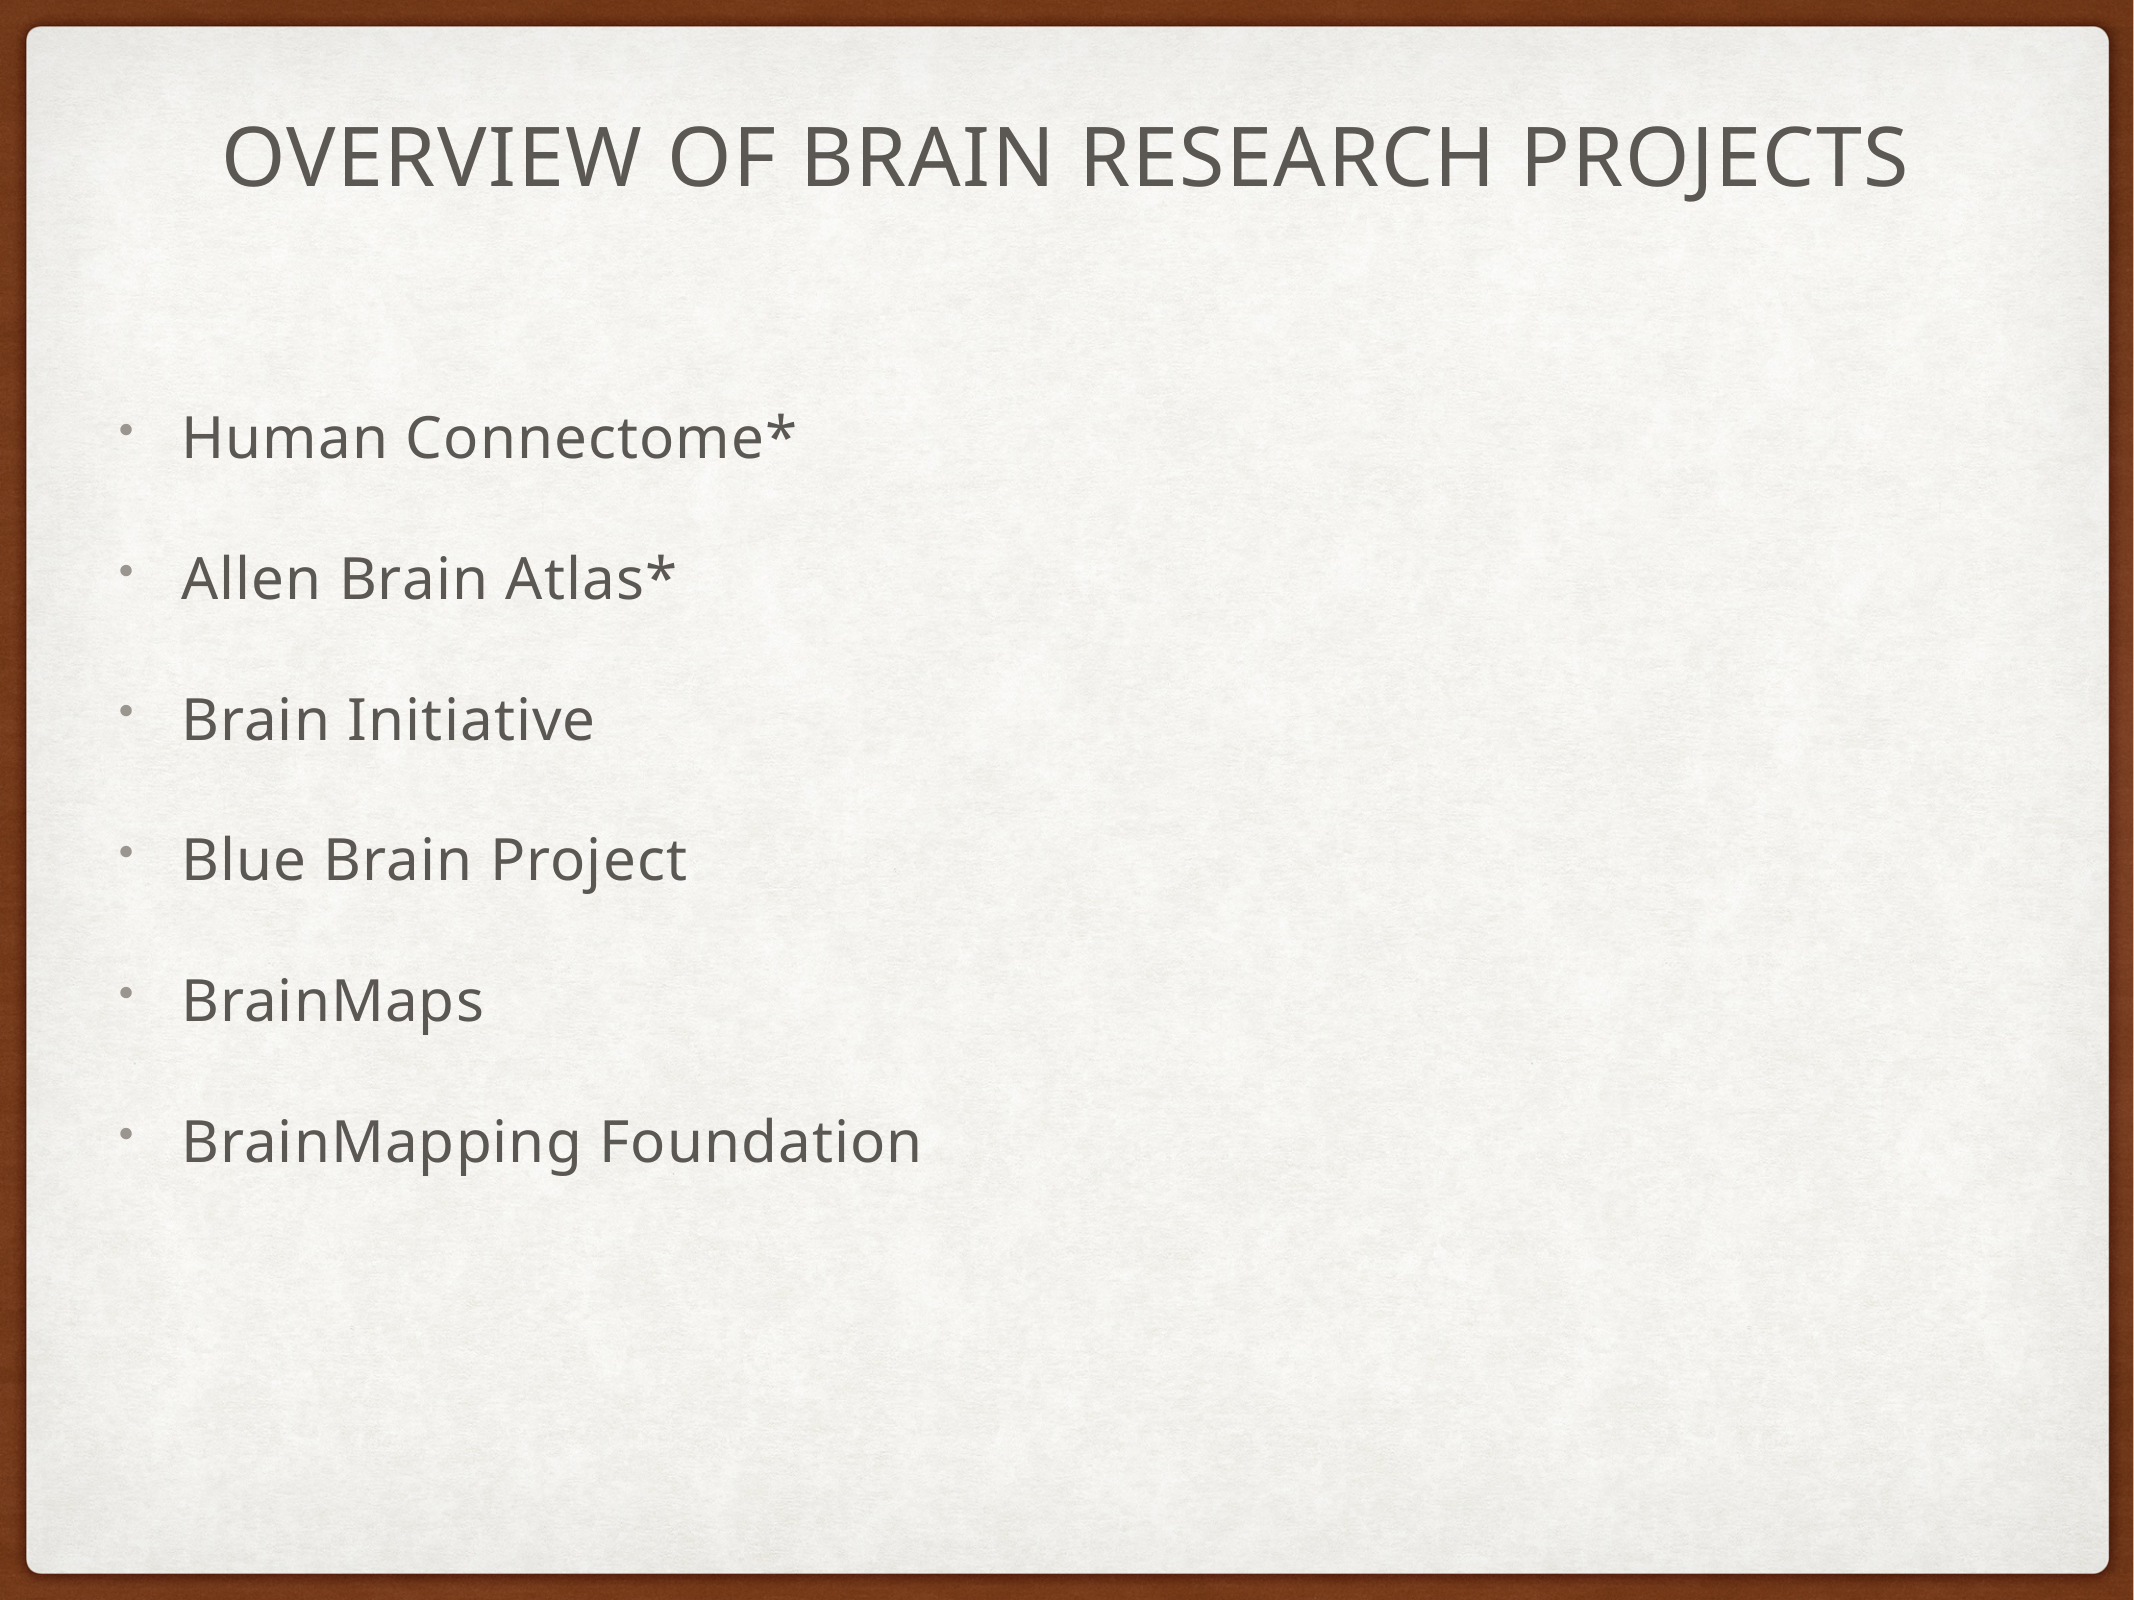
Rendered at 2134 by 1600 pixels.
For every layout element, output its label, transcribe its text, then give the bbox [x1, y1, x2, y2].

title overview of brain research projects [109, 95, 2024, 220]
picture [0, 0, 2134, 1600]
list Human Connectome* Allen Brain Atlas* Brain Initiative Blue Brain Project BrainMaps BrainMapping Foundation [109, 391, 2024, 1451]
